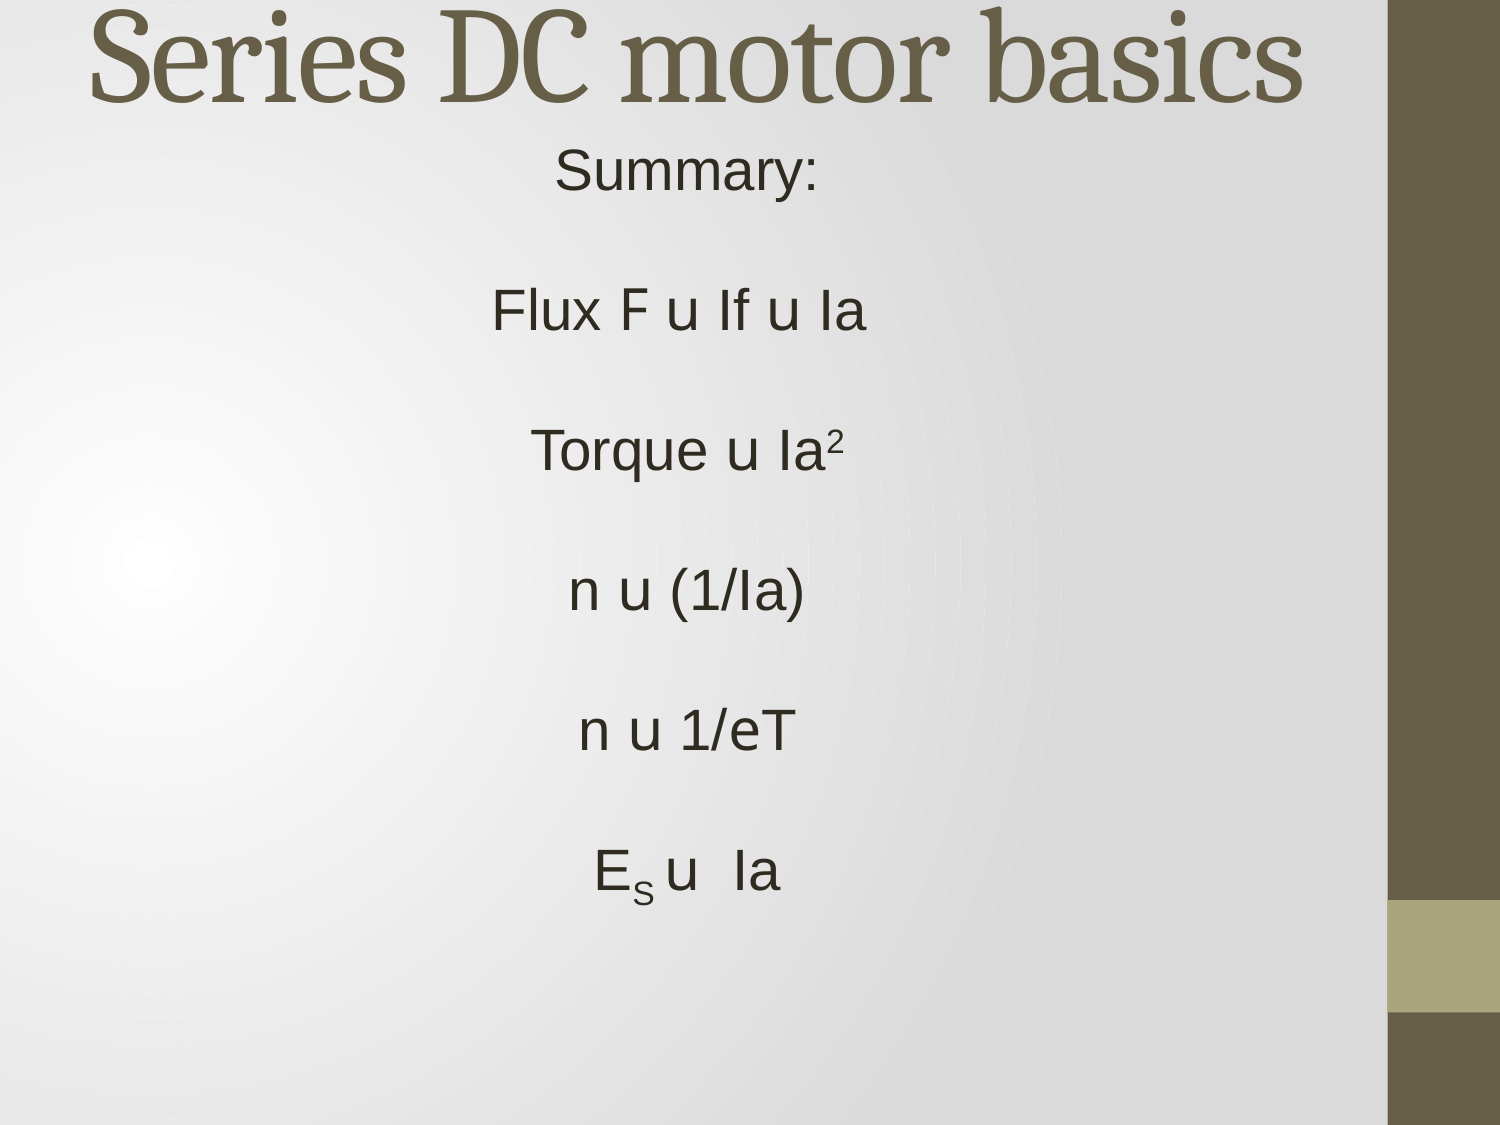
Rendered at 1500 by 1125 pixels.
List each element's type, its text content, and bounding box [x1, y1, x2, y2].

title Series DC motor basics [75, 0, 1475, 138]
text_box Summary: Flux F u If u Ia Torque u Ia2 n u (1/Ia) n u 1/eT ES u Ia [24, 125, 1350, 1125]
